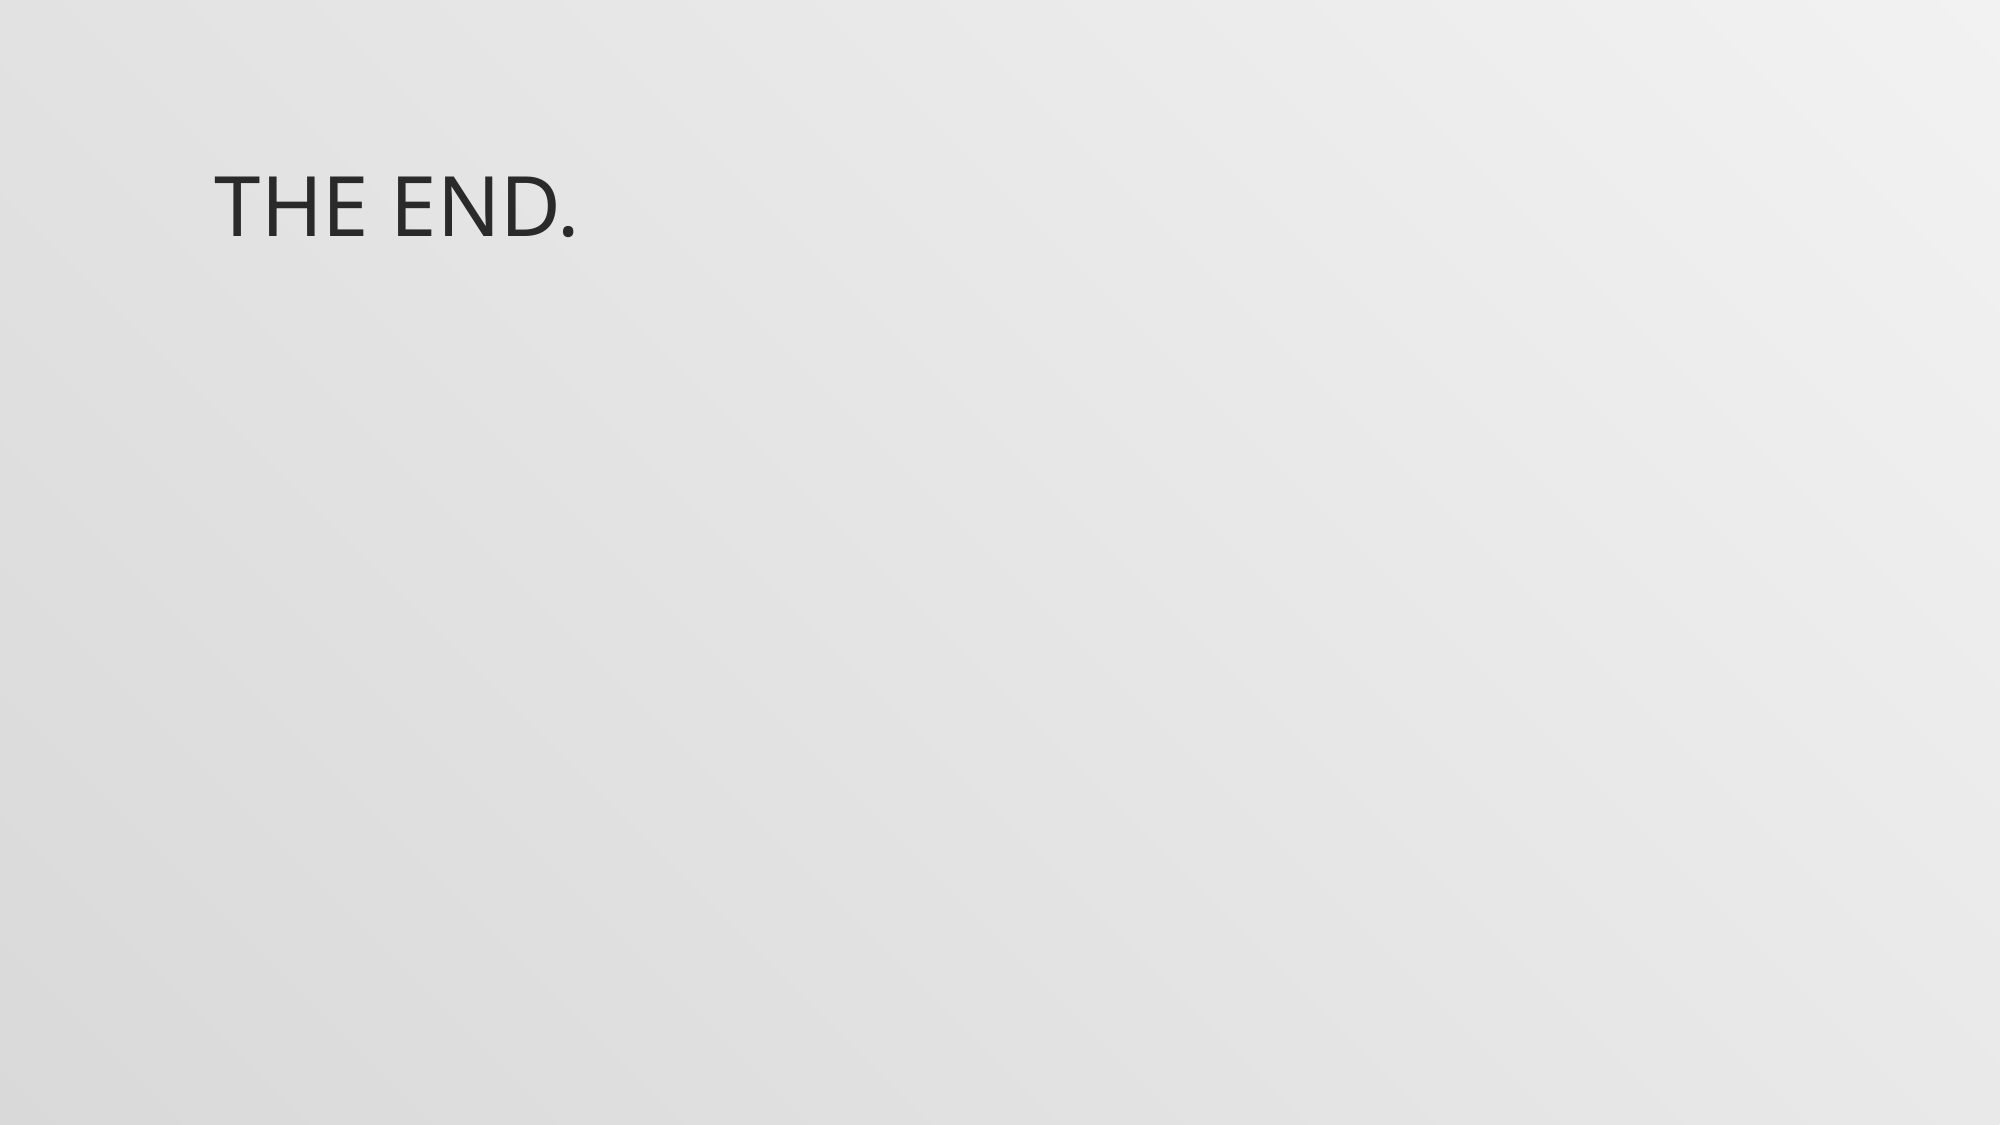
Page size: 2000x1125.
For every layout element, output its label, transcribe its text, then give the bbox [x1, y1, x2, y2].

title The end. [199, 45, 1800, 263]
